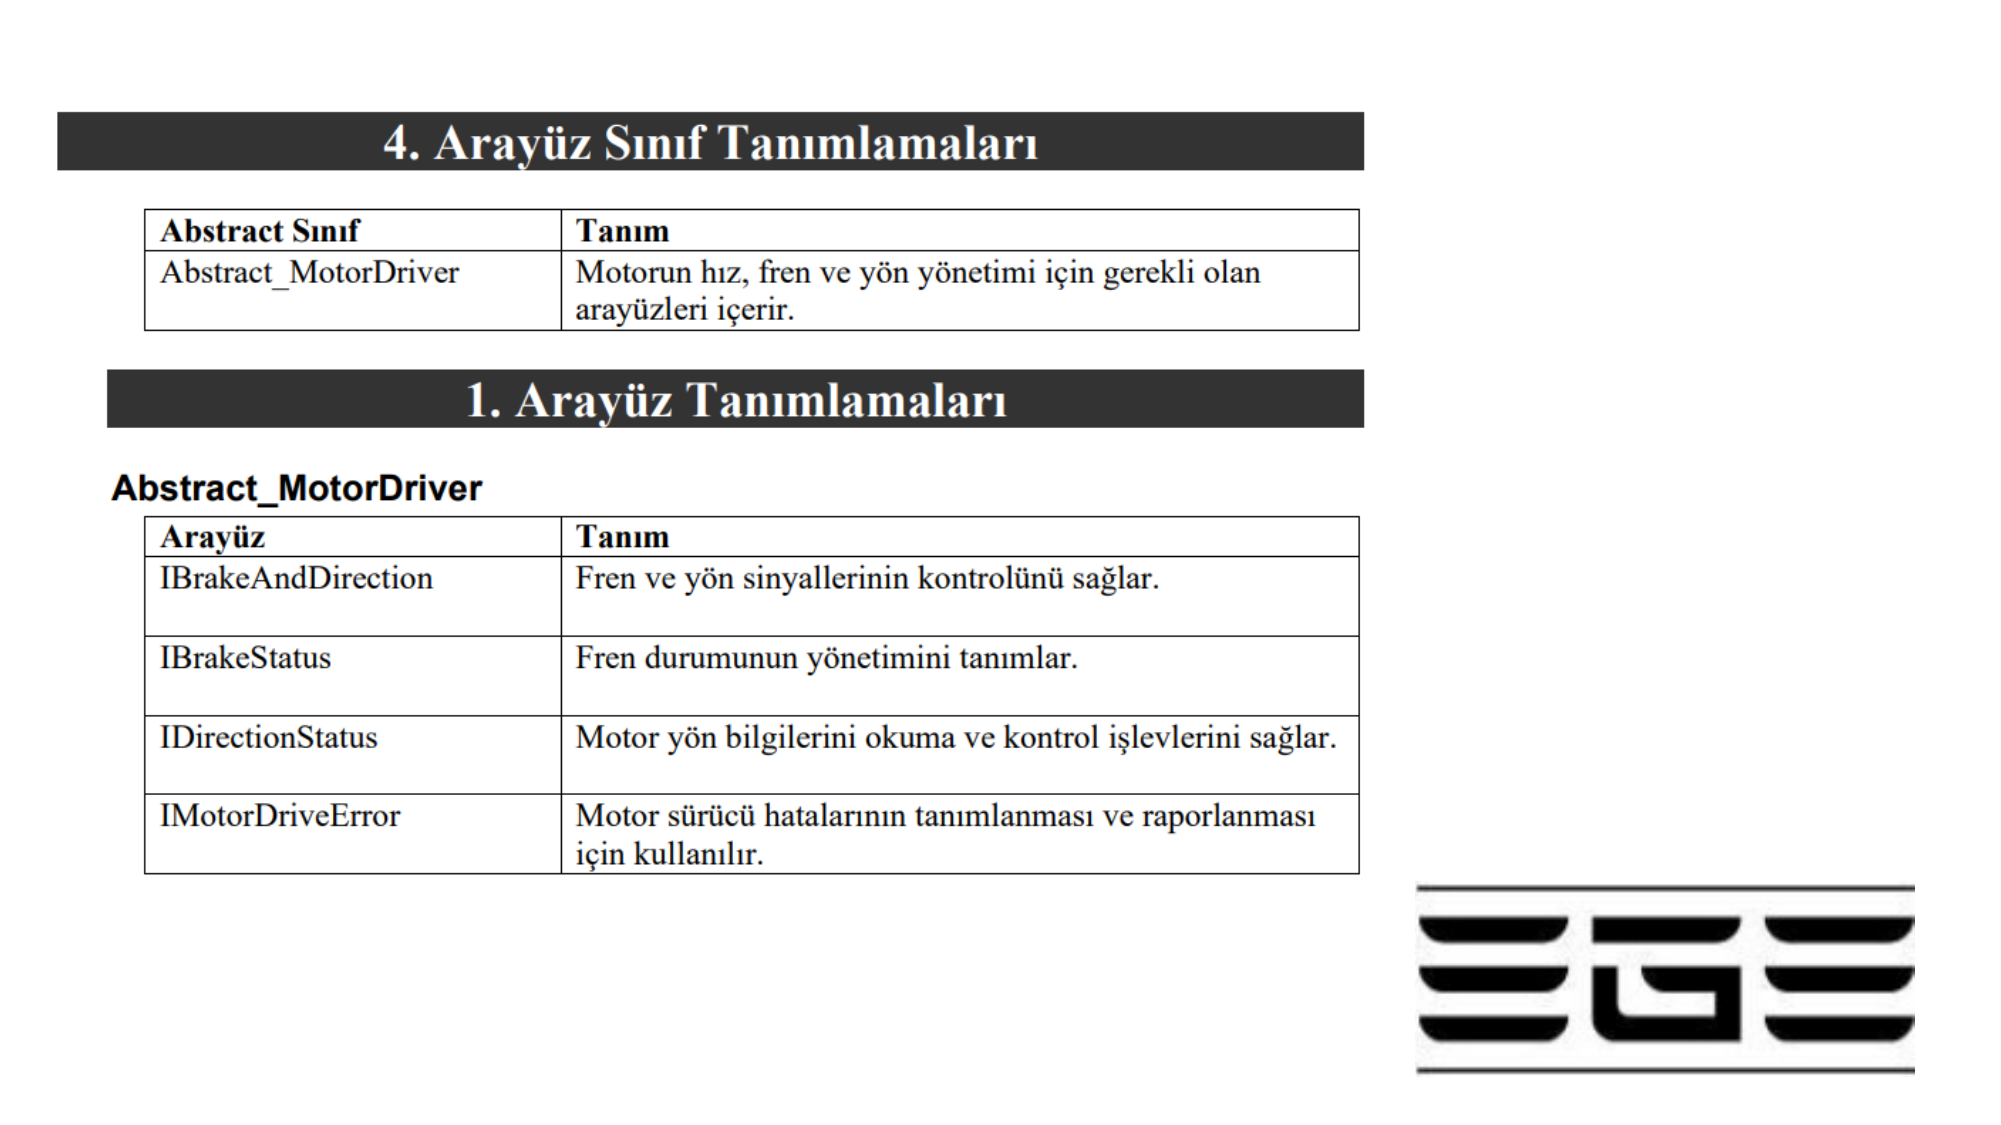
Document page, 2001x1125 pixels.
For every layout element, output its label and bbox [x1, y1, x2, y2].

picture [1415, 881, 1916, 1078]
picture [48, 97, 1381, 923]
